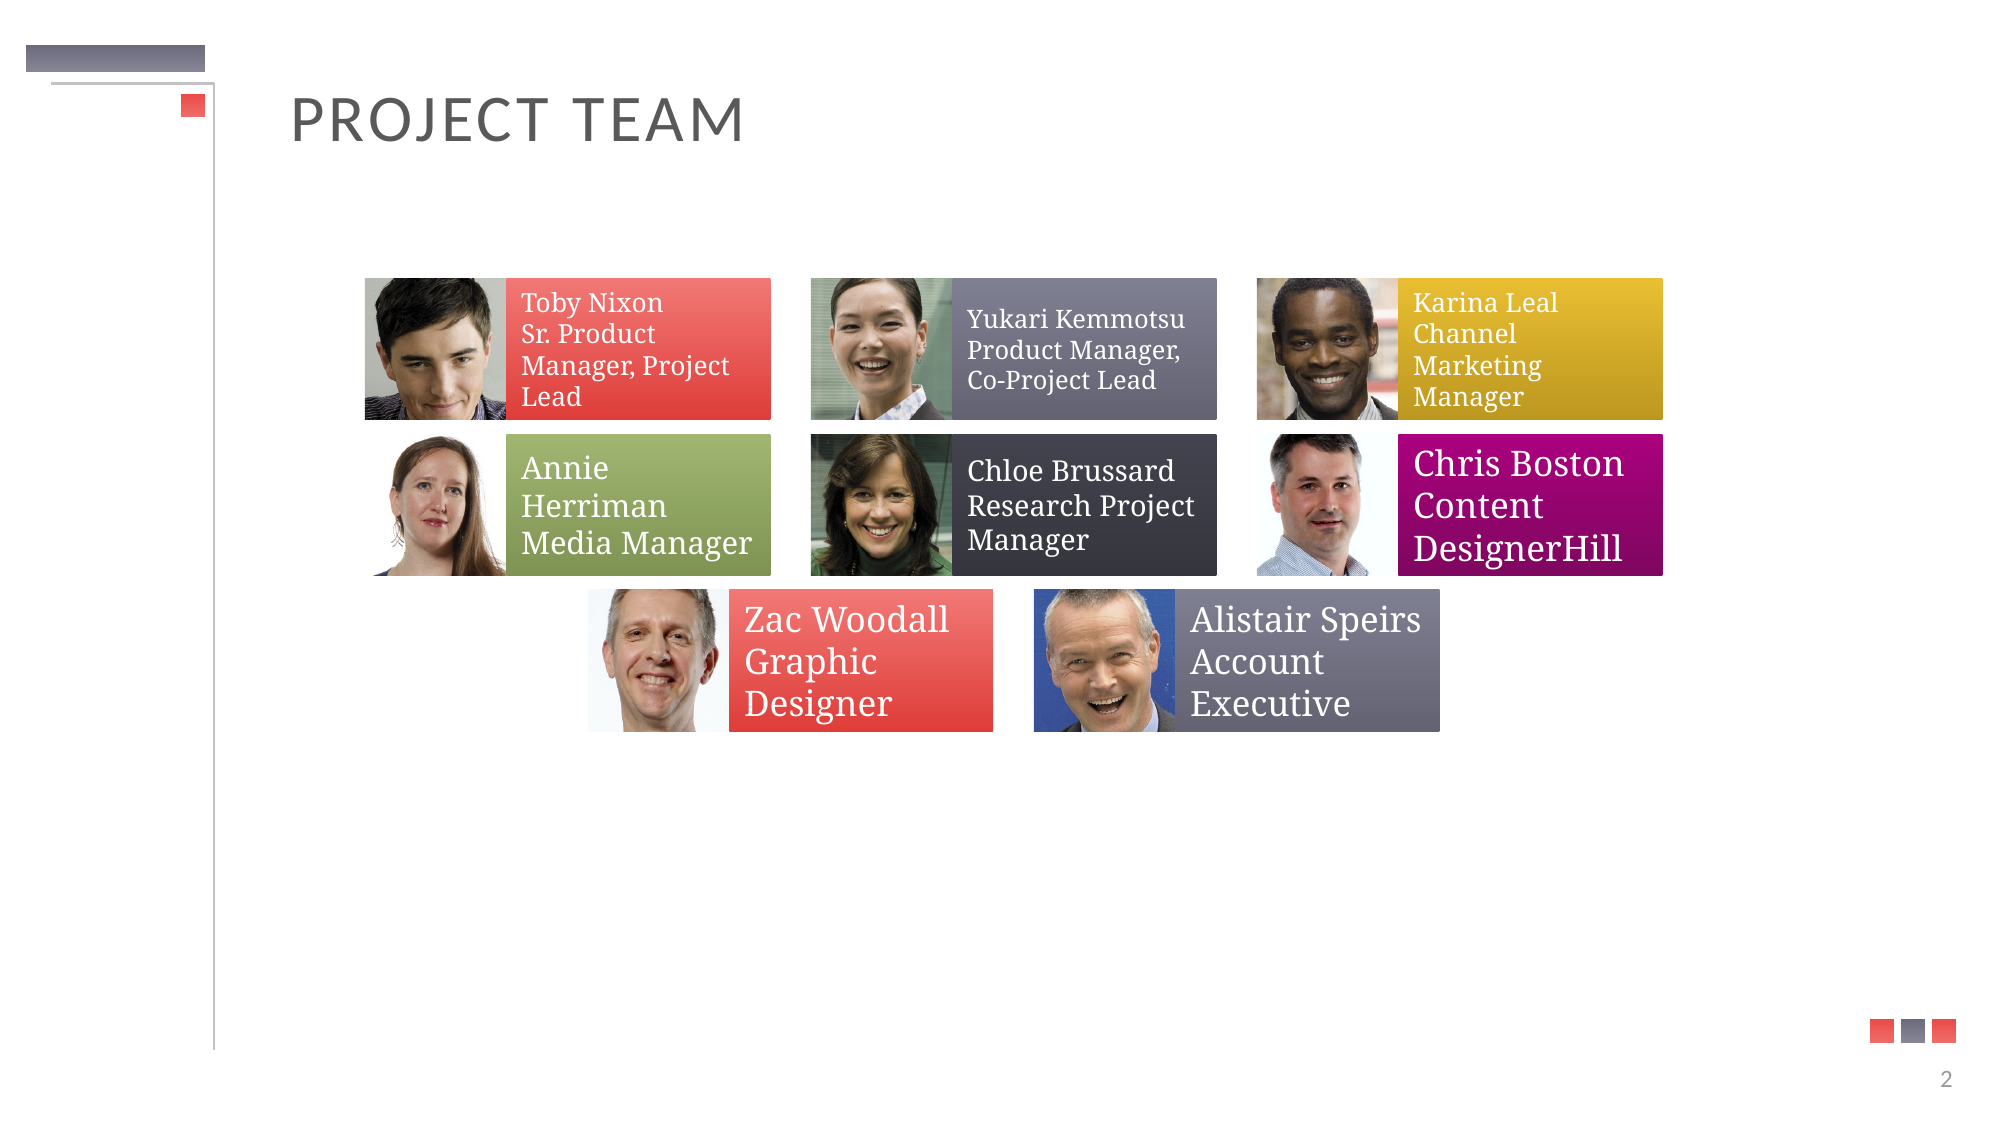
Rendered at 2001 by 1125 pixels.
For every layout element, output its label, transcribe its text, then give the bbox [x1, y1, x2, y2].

slide_number 2 [1889, 1062, 1953, 1096]
title Project team [289, 71, 1663, 158]
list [364, 278, 1663, 1041]
